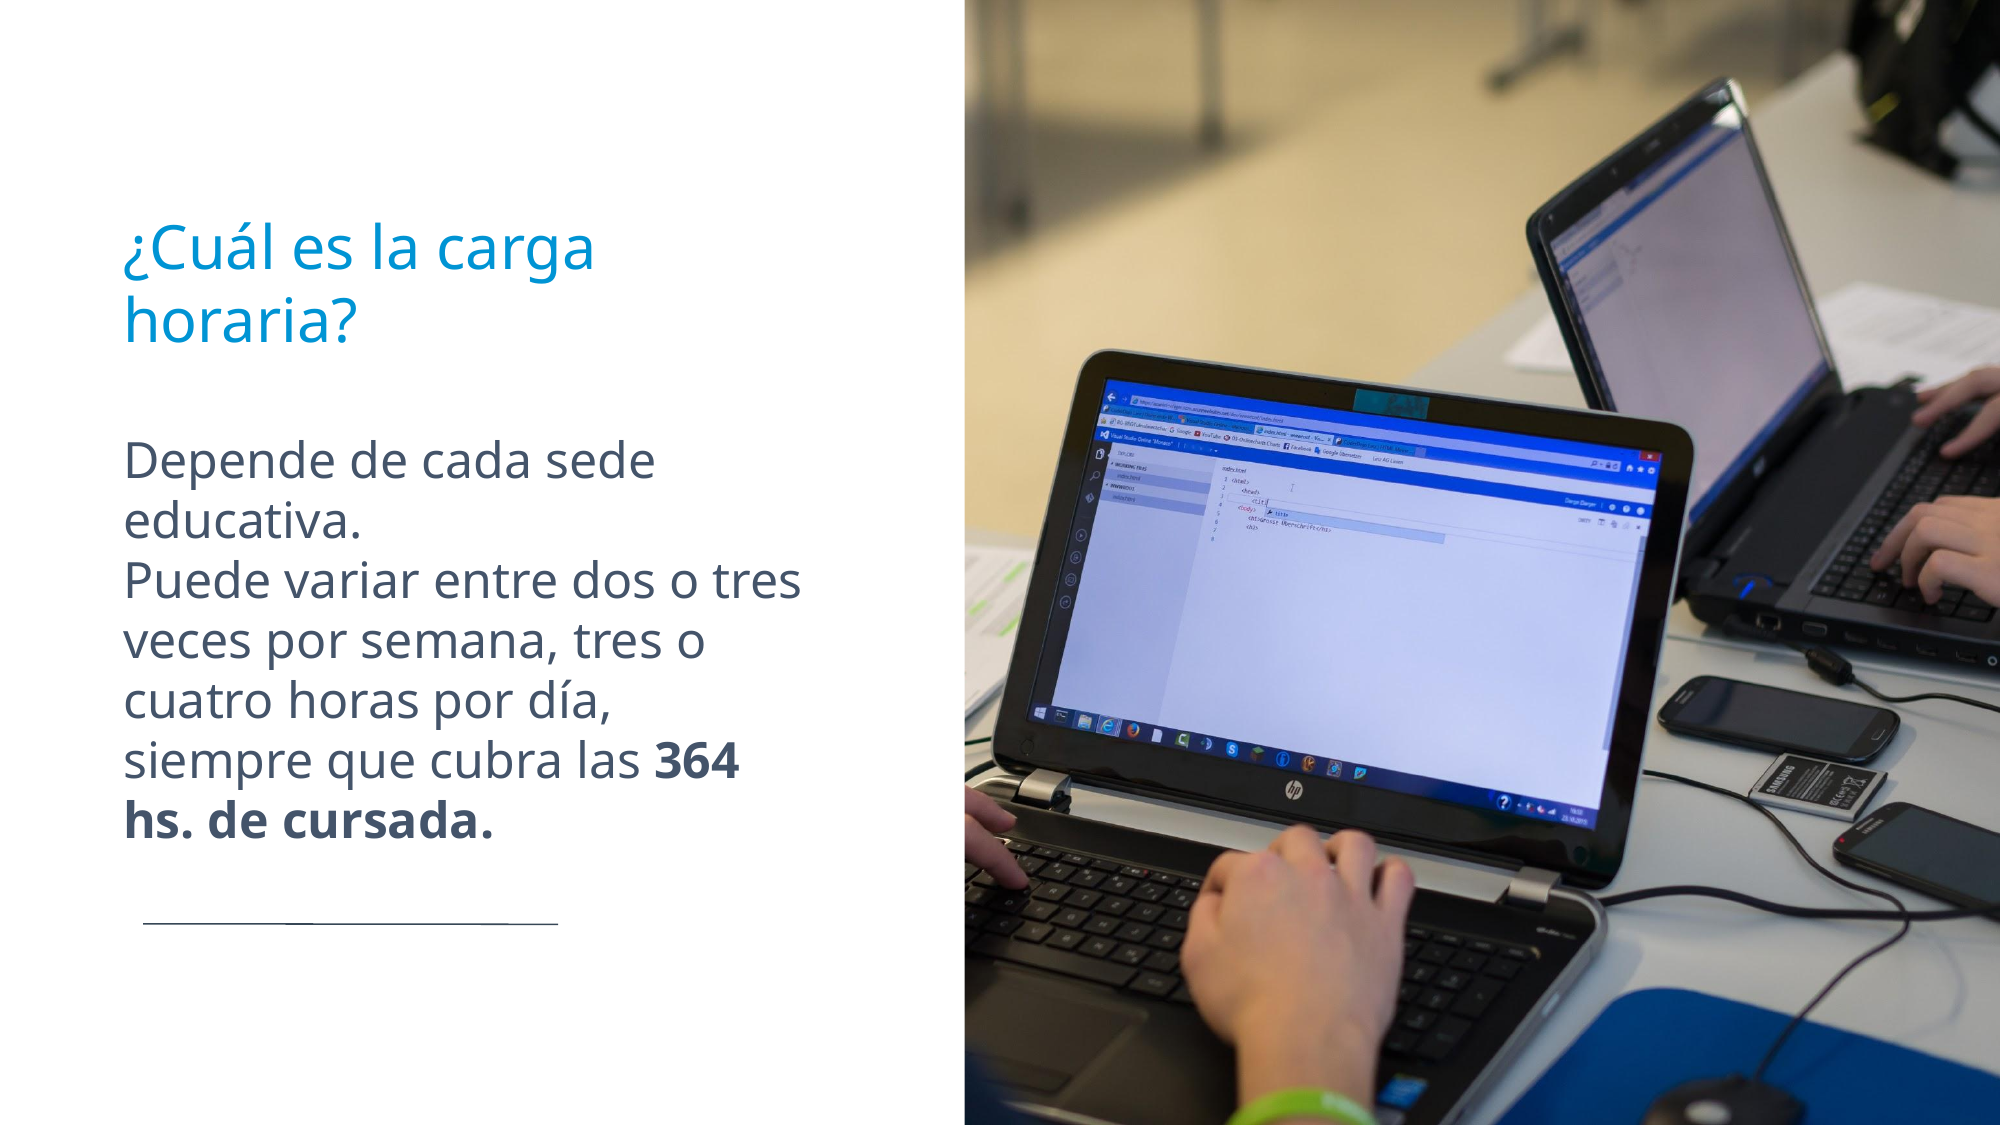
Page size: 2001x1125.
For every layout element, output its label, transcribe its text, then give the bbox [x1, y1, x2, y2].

picture [964, 0, 2000, 1125]
text_box ¿Cuál es la carga horaria? Depende de cada sede educativa. Puede variar entre dos o tres veces por semana, tres o cuatro horas por día, siempre que cubra las 364 hs. de cursada. [115, 200, 819, 865]
